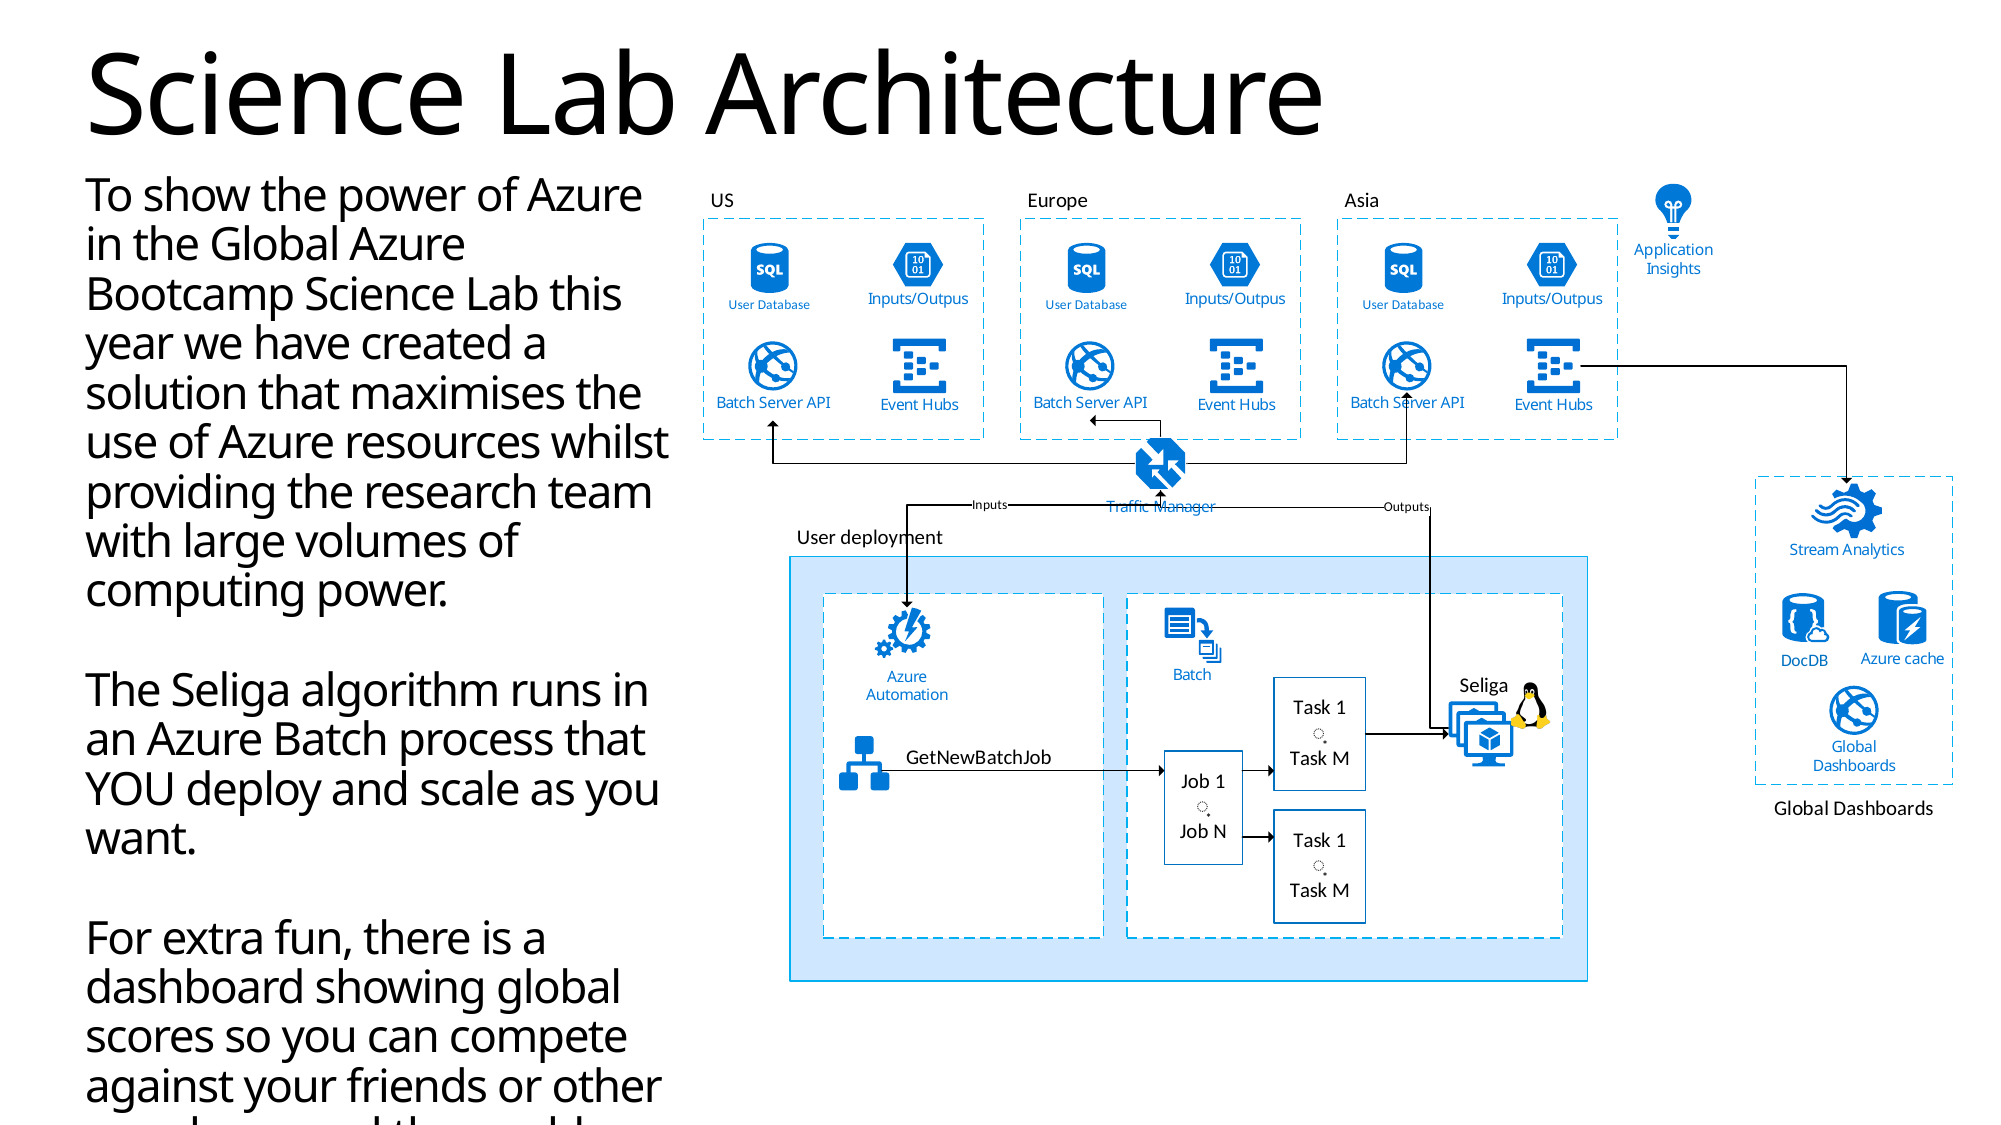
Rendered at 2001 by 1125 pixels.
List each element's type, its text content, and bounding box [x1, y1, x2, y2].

title Science Lab Architecture [85, 37, 1915, 161]
list To show the power of Azure in the Global Azure Bootcamp Science Lab this year we have created a solution that maximises the use of Azure resources whilst providing the research team with large volumes of computing power. The Seliga algorithm runs in an Azure Batch process that YOU deploy and scale as you want. For extra fun, there is a dashboard showing global scores so you can compete against your friends or other people around the world. [85, 171, 682, 497]
picture [697, 179, 1955, 984]
